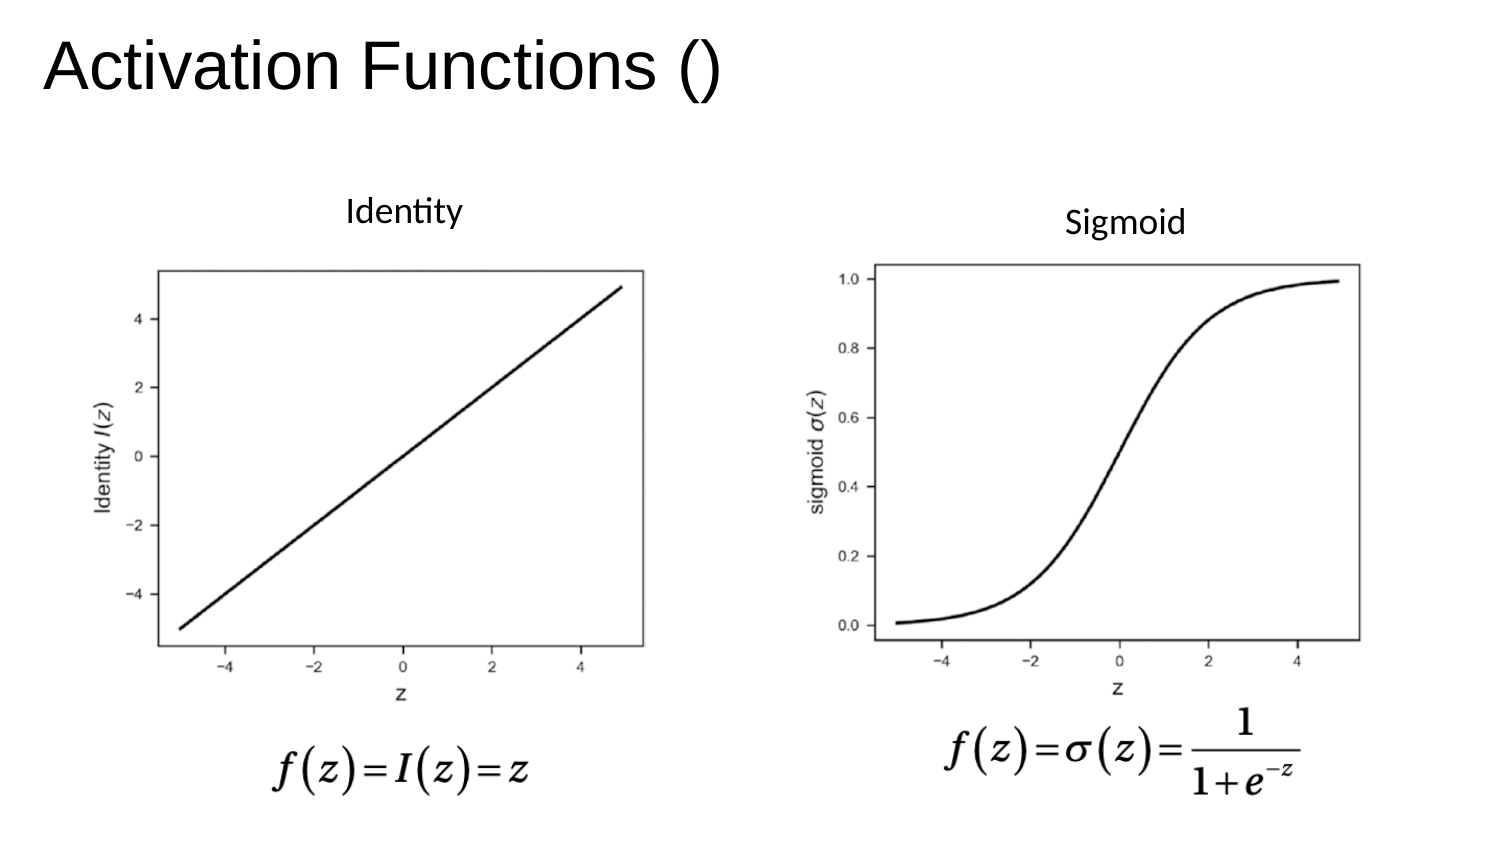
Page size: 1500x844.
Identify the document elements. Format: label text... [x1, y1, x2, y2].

text_box Sigmoid [1050, 189, 1202, 239]
text_box Identity [330, 178, 479, 239]
picture [749, 239, 1398, 826]
picture [47, 249, 688, 818]
